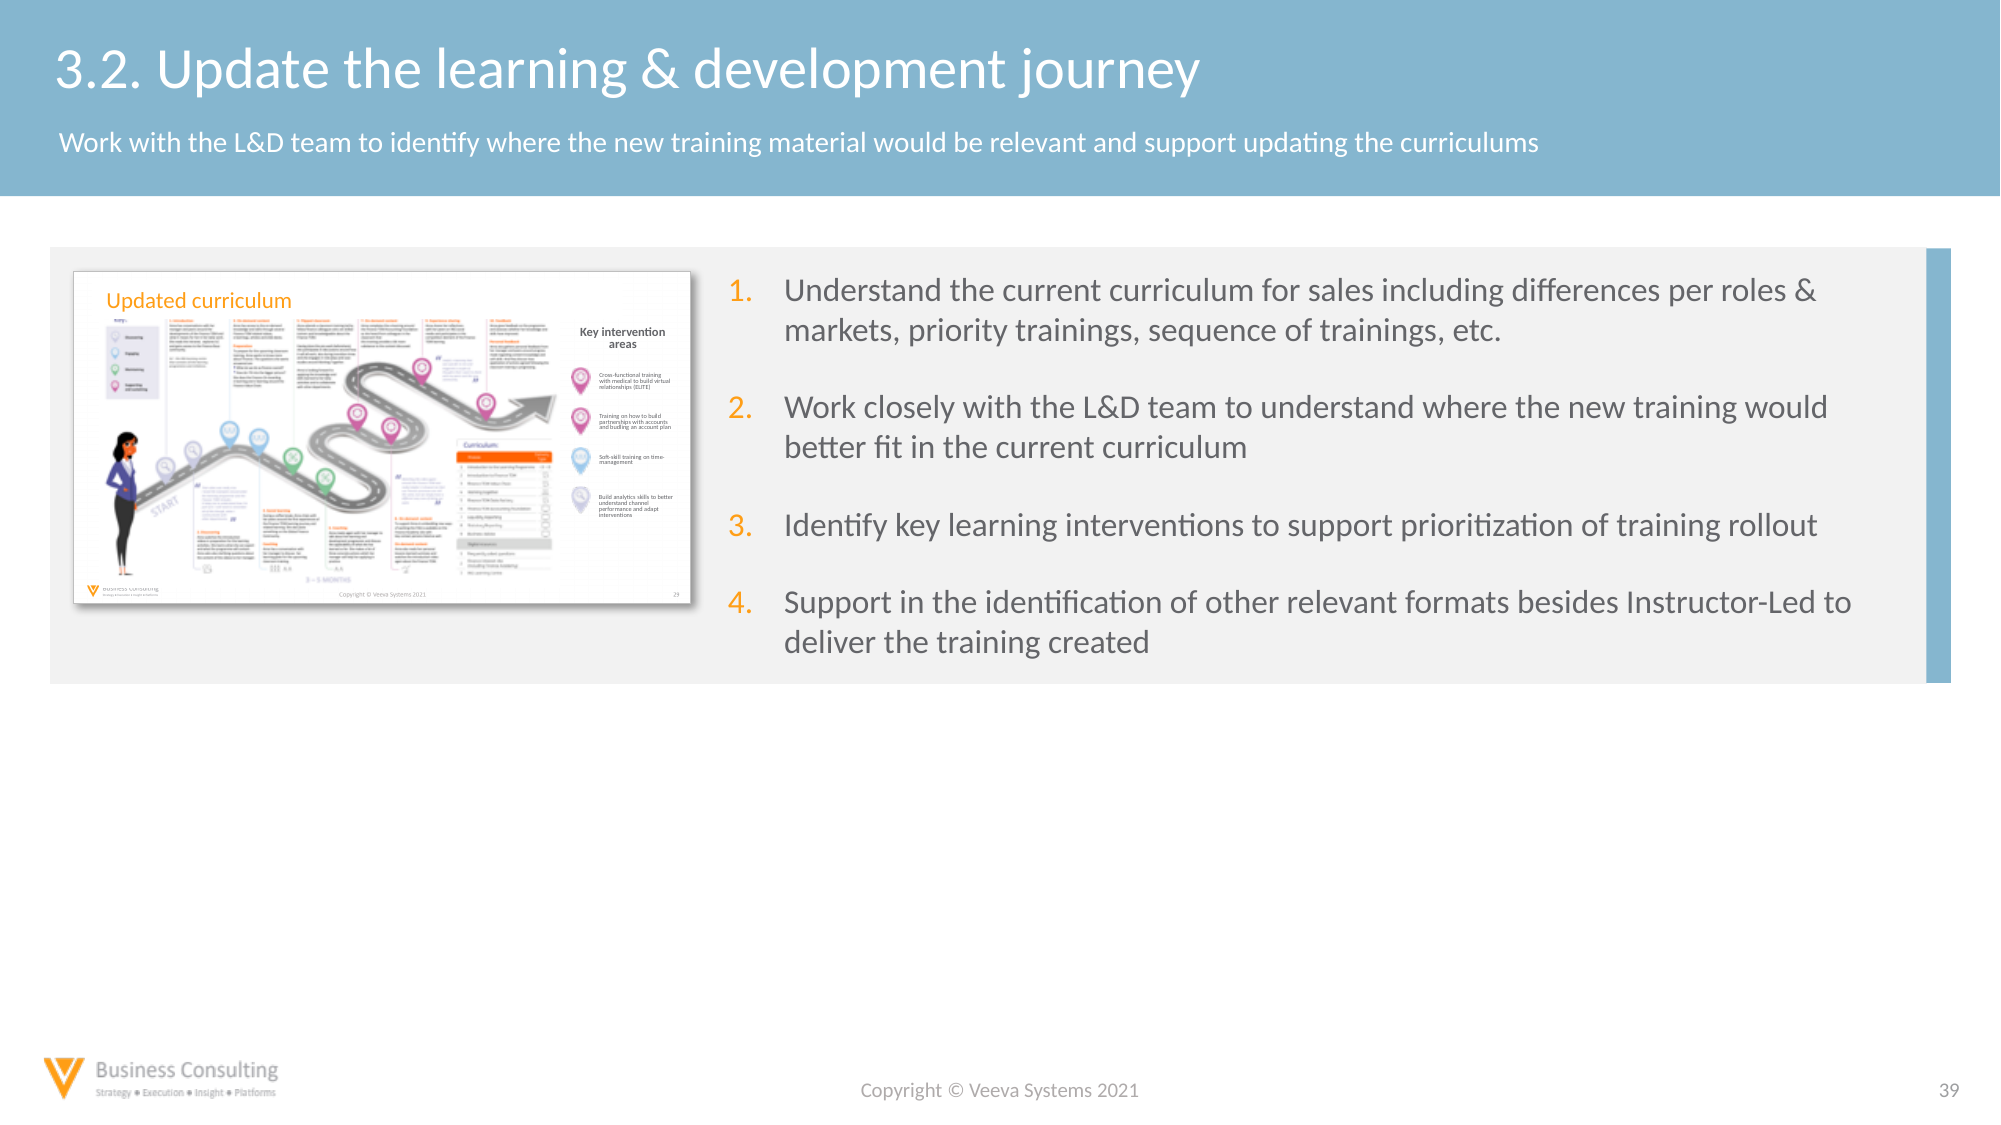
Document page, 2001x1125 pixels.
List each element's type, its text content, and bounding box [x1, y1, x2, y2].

text_box [1925, 247, 1952, 684]
text_box Understand the current curriculum for sales including differences per roles & markets, priority trainings, sequence of trainings, etc. Work closely with the L&D team to understand where the new training would better fit in the current curriculum Identify key learning interventions to support prioritization of training rollout Support in the identification of other relevant formats besides Instructor-Led to deliver the training created [713, 260, 1877, 668]
picture [73, 271, 691, 604]
title 3.2. Update the learning & development journey [39, 26, 1950, 122]
list Work with the L&D team to identify where the new training material would be relevant and support updating the curriculums [43, 122, 2000, 218]
text_box [50, 247, 1925, 684]
text_box [0, 0, 2000, 197]
